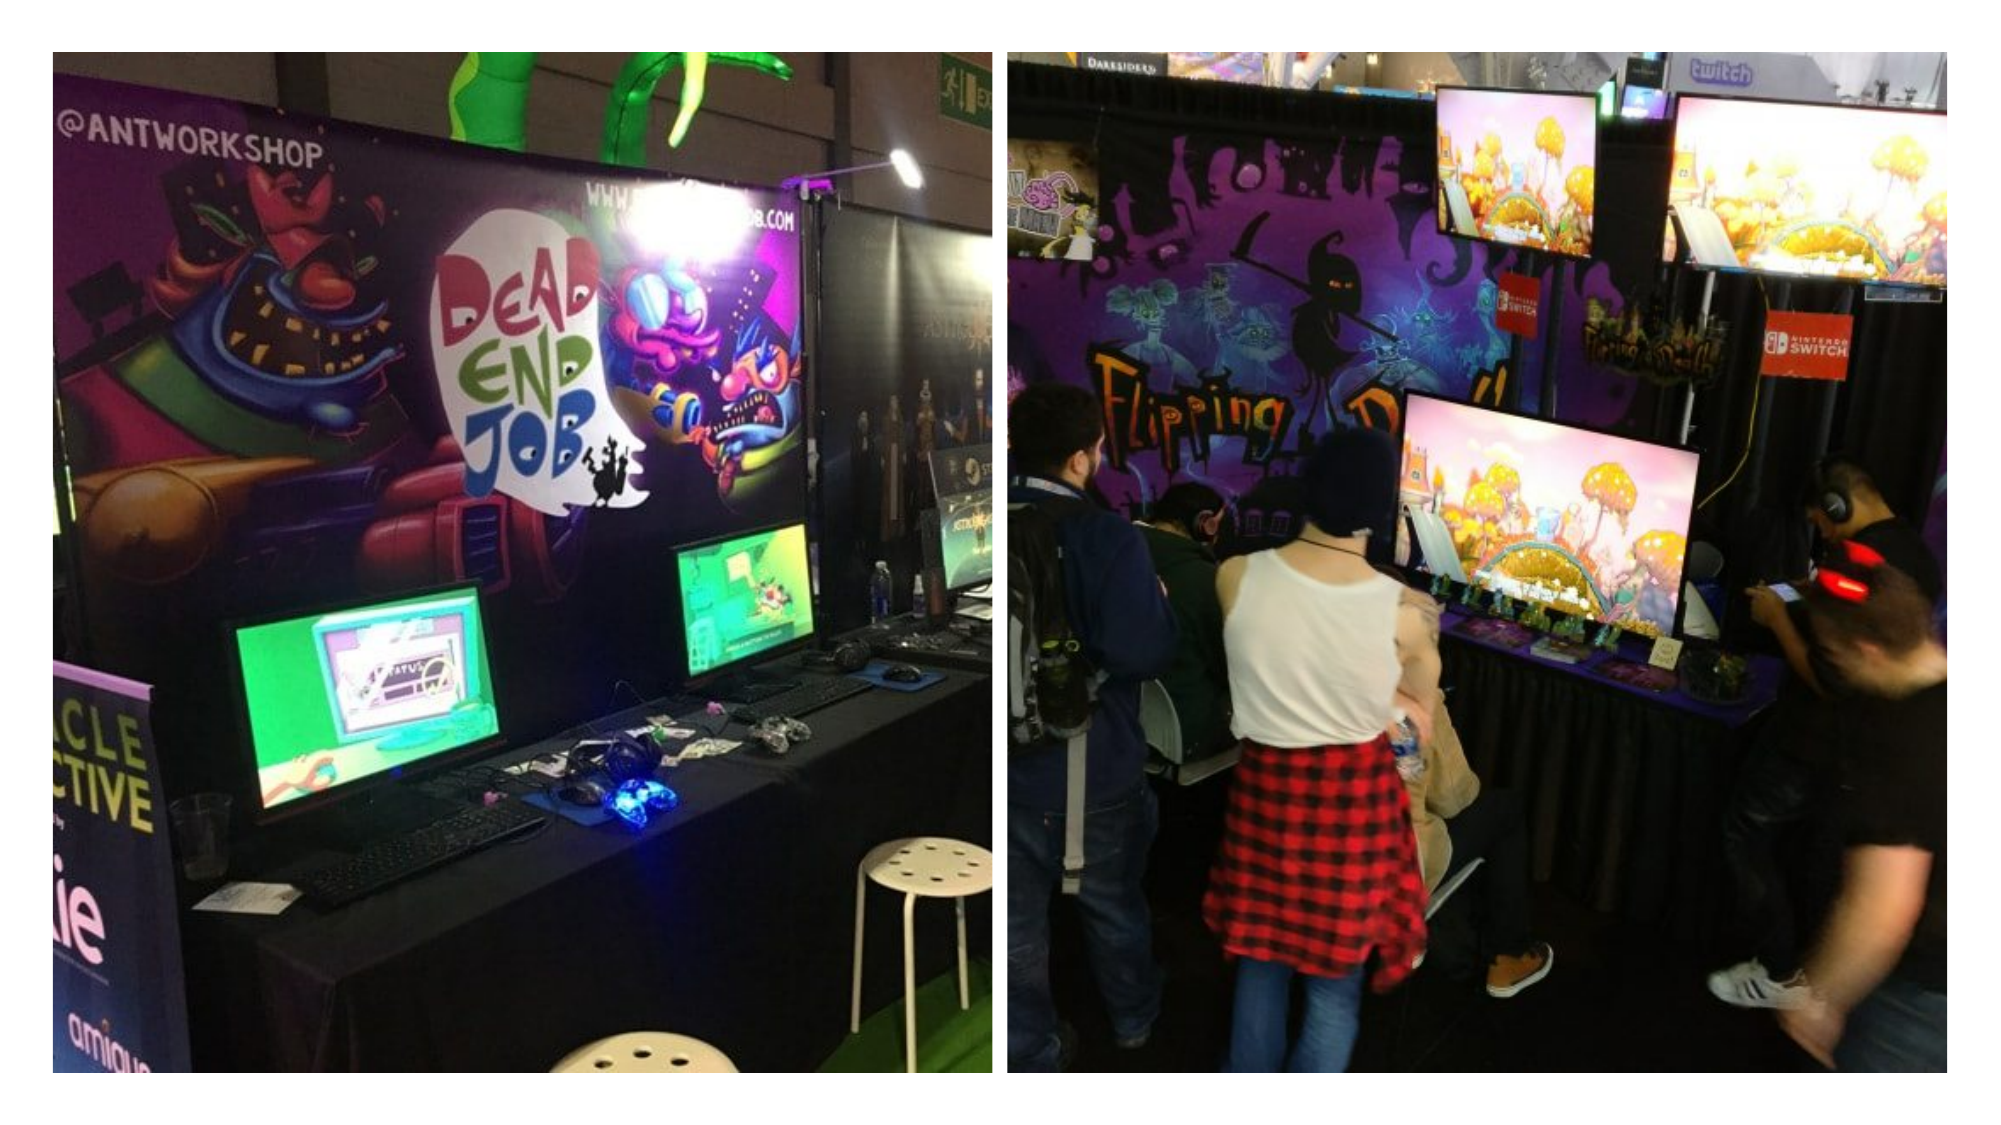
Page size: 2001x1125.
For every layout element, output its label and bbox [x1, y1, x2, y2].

picture [1007, 52, 1948, 1073]
picture [52, 52, 993, 1073]
